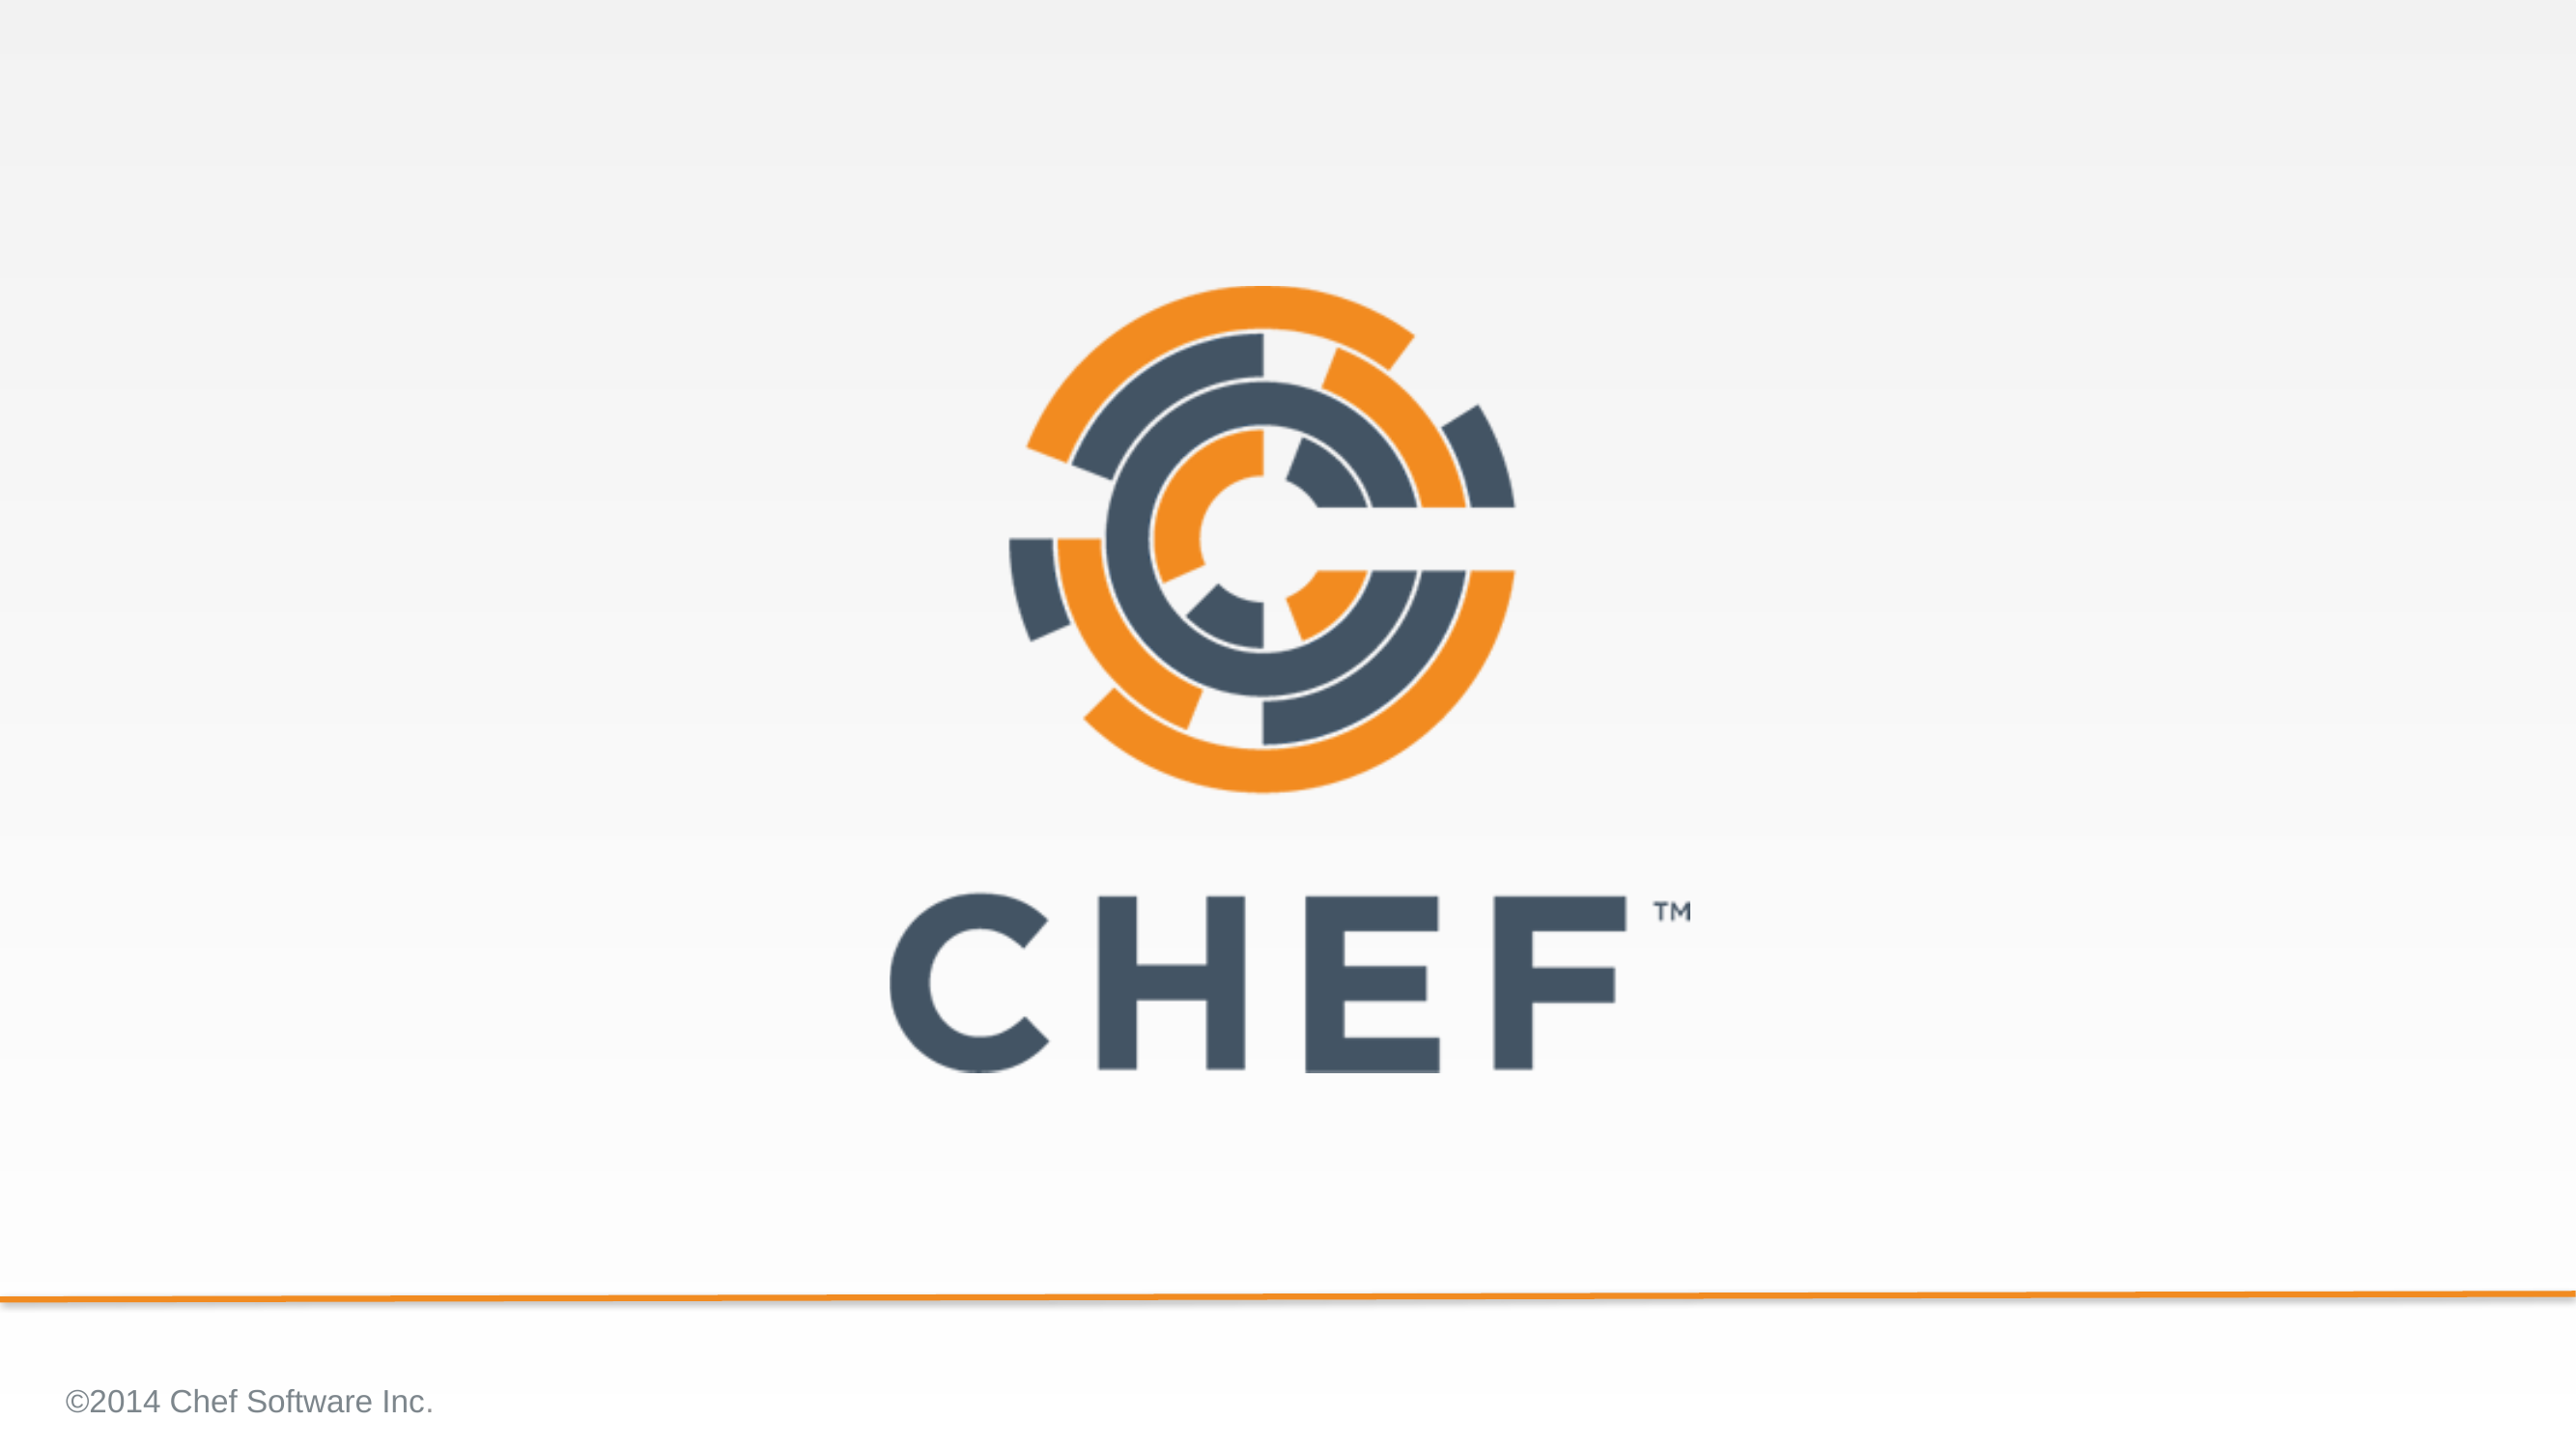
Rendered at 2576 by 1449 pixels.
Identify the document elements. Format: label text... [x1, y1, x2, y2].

footer ©2014 Chef Software Inc. [51, 1359, 952, 1440]
picture [890, 286, 1690, 1073]
